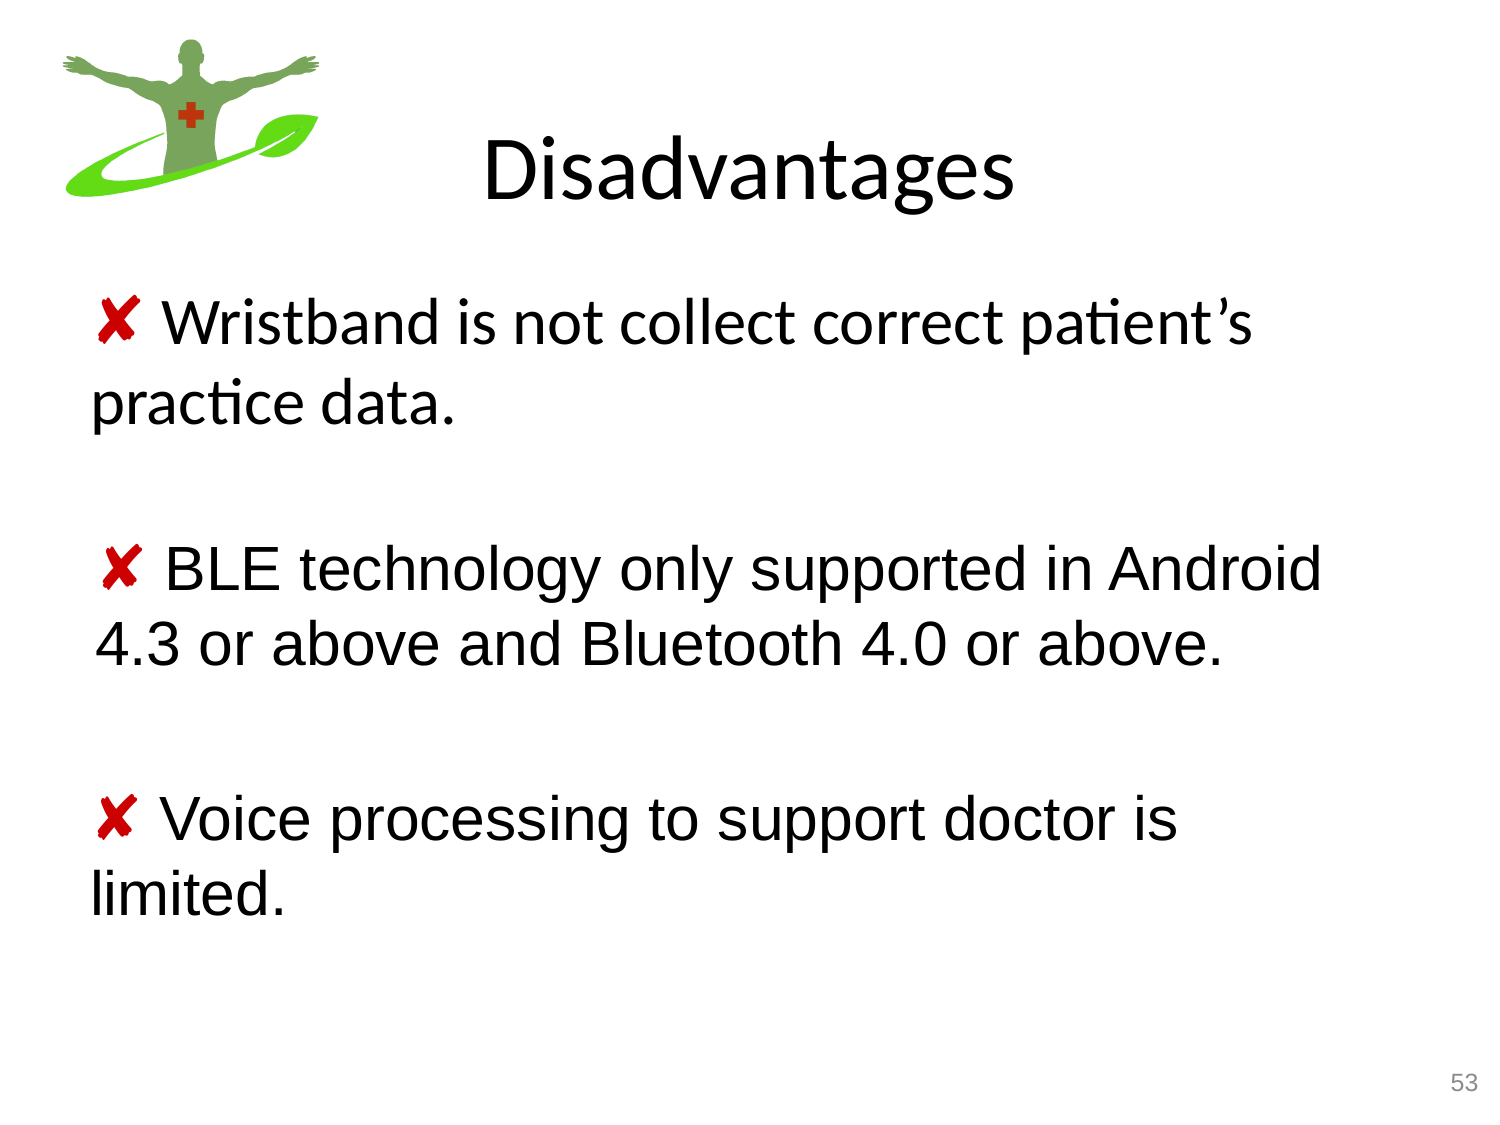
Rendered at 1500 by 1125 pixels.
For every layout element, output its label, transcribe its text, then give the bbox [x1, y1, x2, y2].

list ✘ Wristband is not collect correct patient’s practice data. [75, 262, 1425, 580]
picture [59, 37, 323, 198]
text_box ✘ BLE technology only supported in Android 4.3 or above and Bluetooth 4.0 or above. [80, 512, 1366, 700]
slide_number 53 [1403, 1038, 1494, 1125]
title Disadvantages [75, 45, 1425, 233]
text_box ✘ Voice processing to support doctor is limited. [75, 762, 1328, 993]
